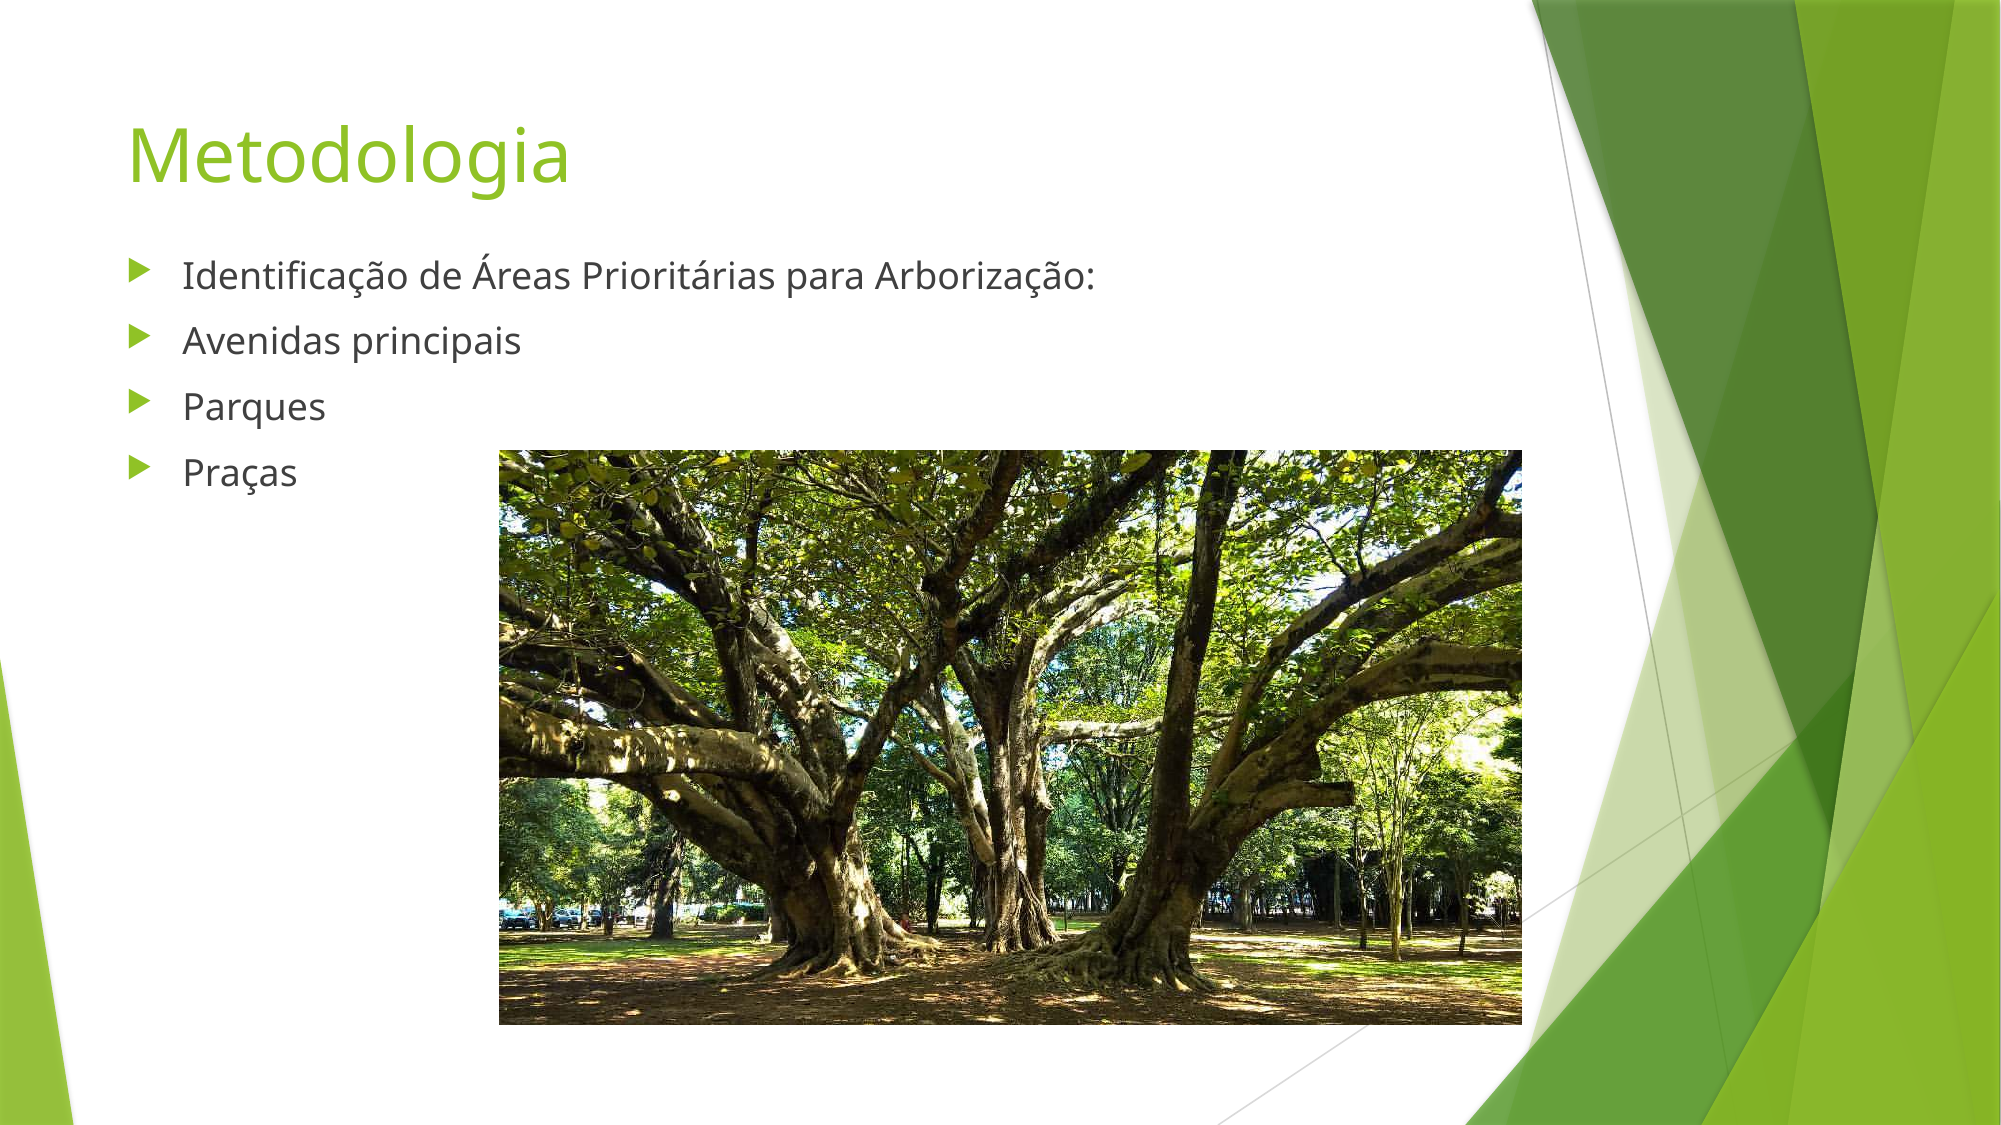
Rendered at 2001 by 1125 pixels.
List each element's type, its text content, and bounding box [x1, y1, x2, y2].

list Identificação de Áreas Prioritárias para Arborização: Avenidas principais Parques Praças [111, 244, 1522, 881]
picture [498, 448, 1522, 1026]
title Metodologia [111, 99, 1522, 244]
